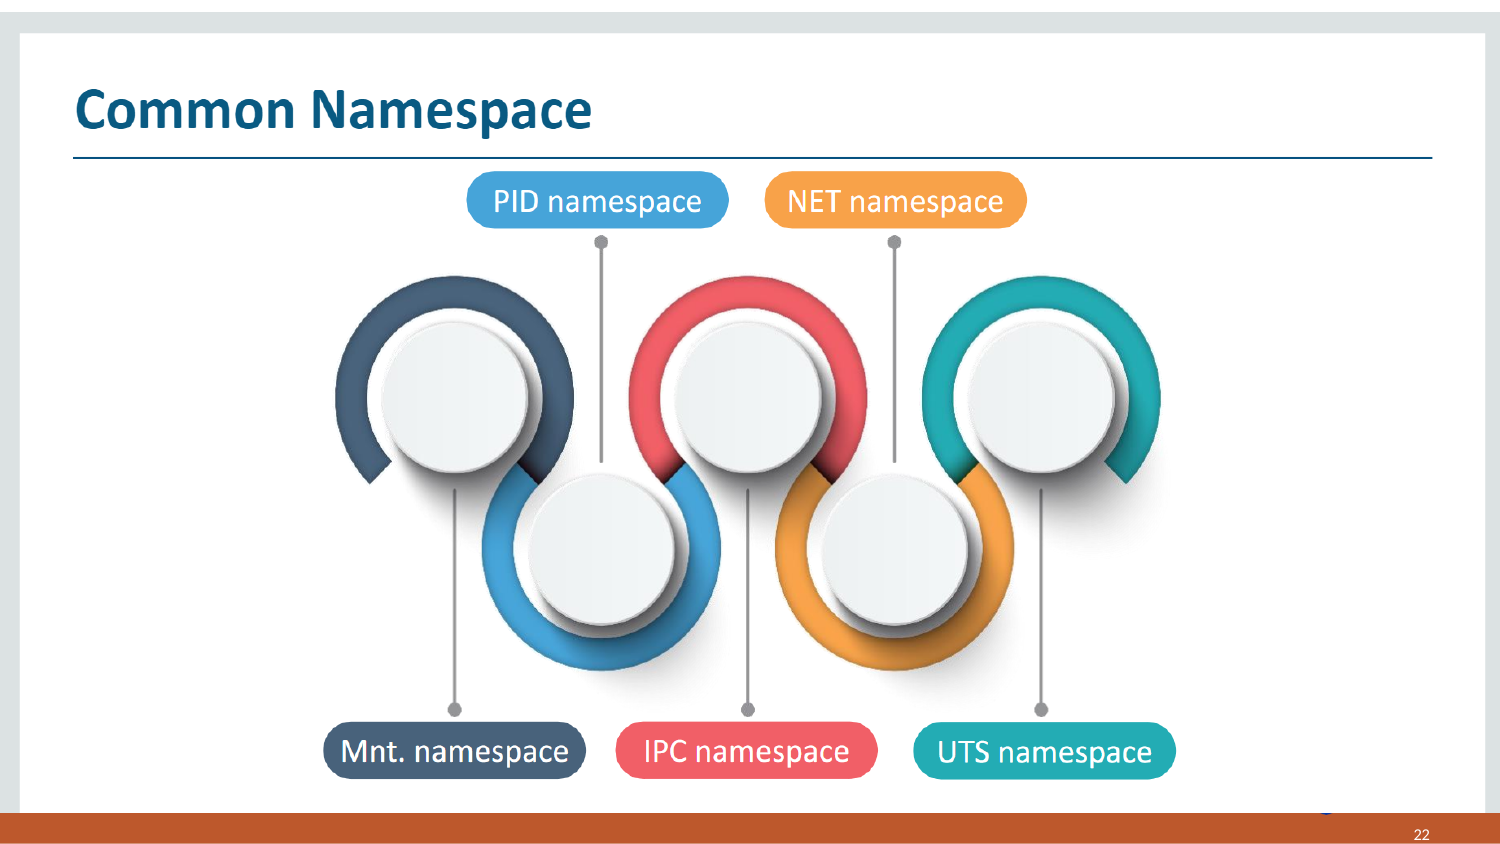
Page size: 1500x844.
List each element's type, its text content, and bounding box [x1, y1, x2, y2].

picture [0, 11, 1500, 815]
slide_number 22 [1357, 823, 1445, 844]
